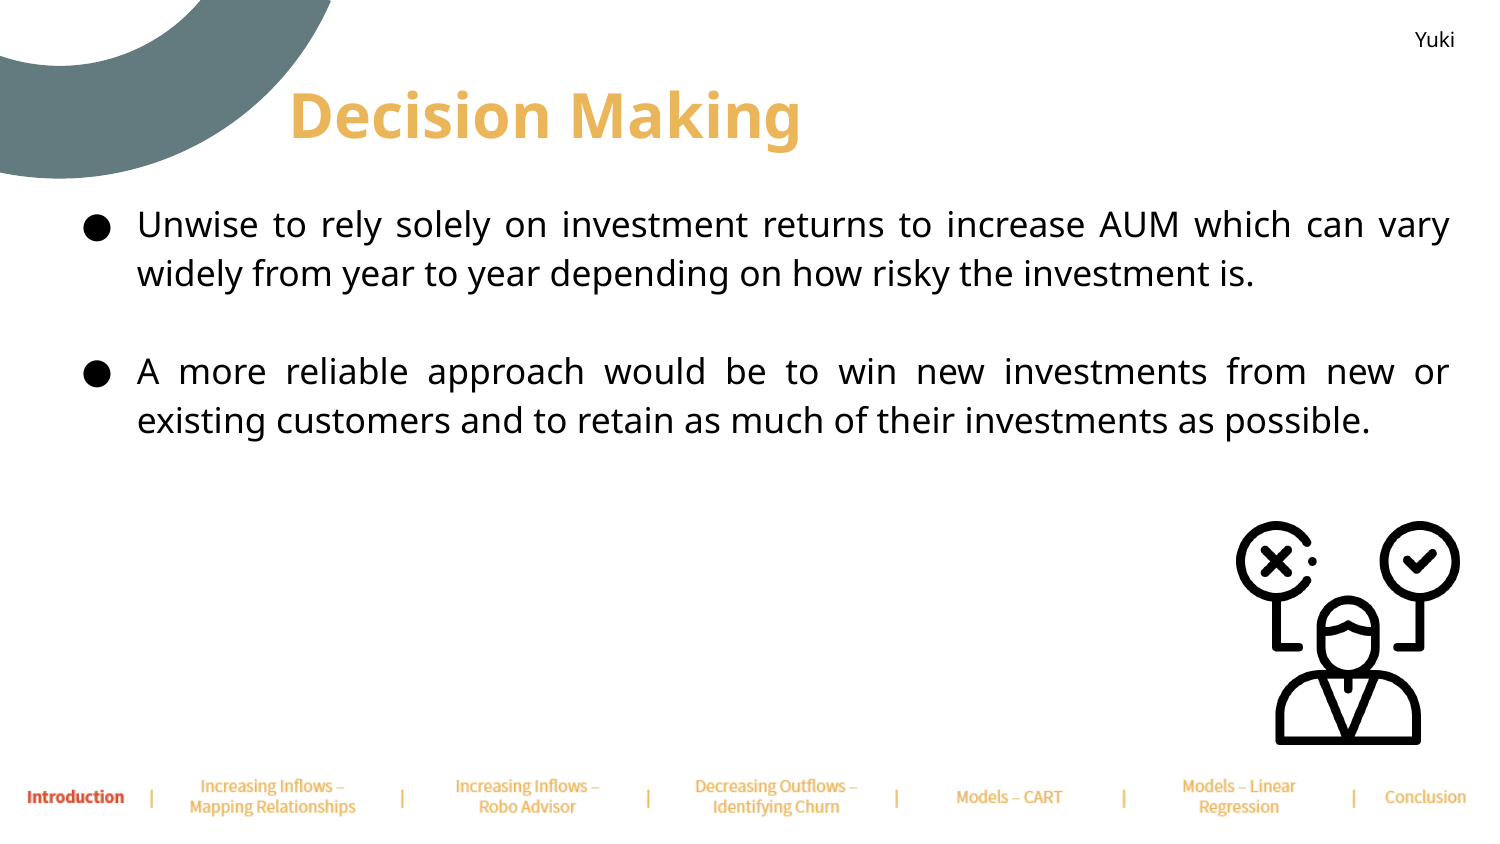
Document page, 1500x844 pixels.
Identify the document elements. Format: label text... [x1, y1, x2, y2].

text_box Yuki [1382, 11, 1488, 56]
title Decision Making [273, 61, 1335, 156]
subtitle Unwise to rely solely on investment returns to increase AUM which can vary widely from year to year depending on how risky the investment is. A more reliable approach would be to win new investments from new or existing customers and to retain as much of their investments as possible. [46, 180, 1466, 767]
picture [1236, 521, 1460, 745]
picture [9, 768, 1481, 825]
